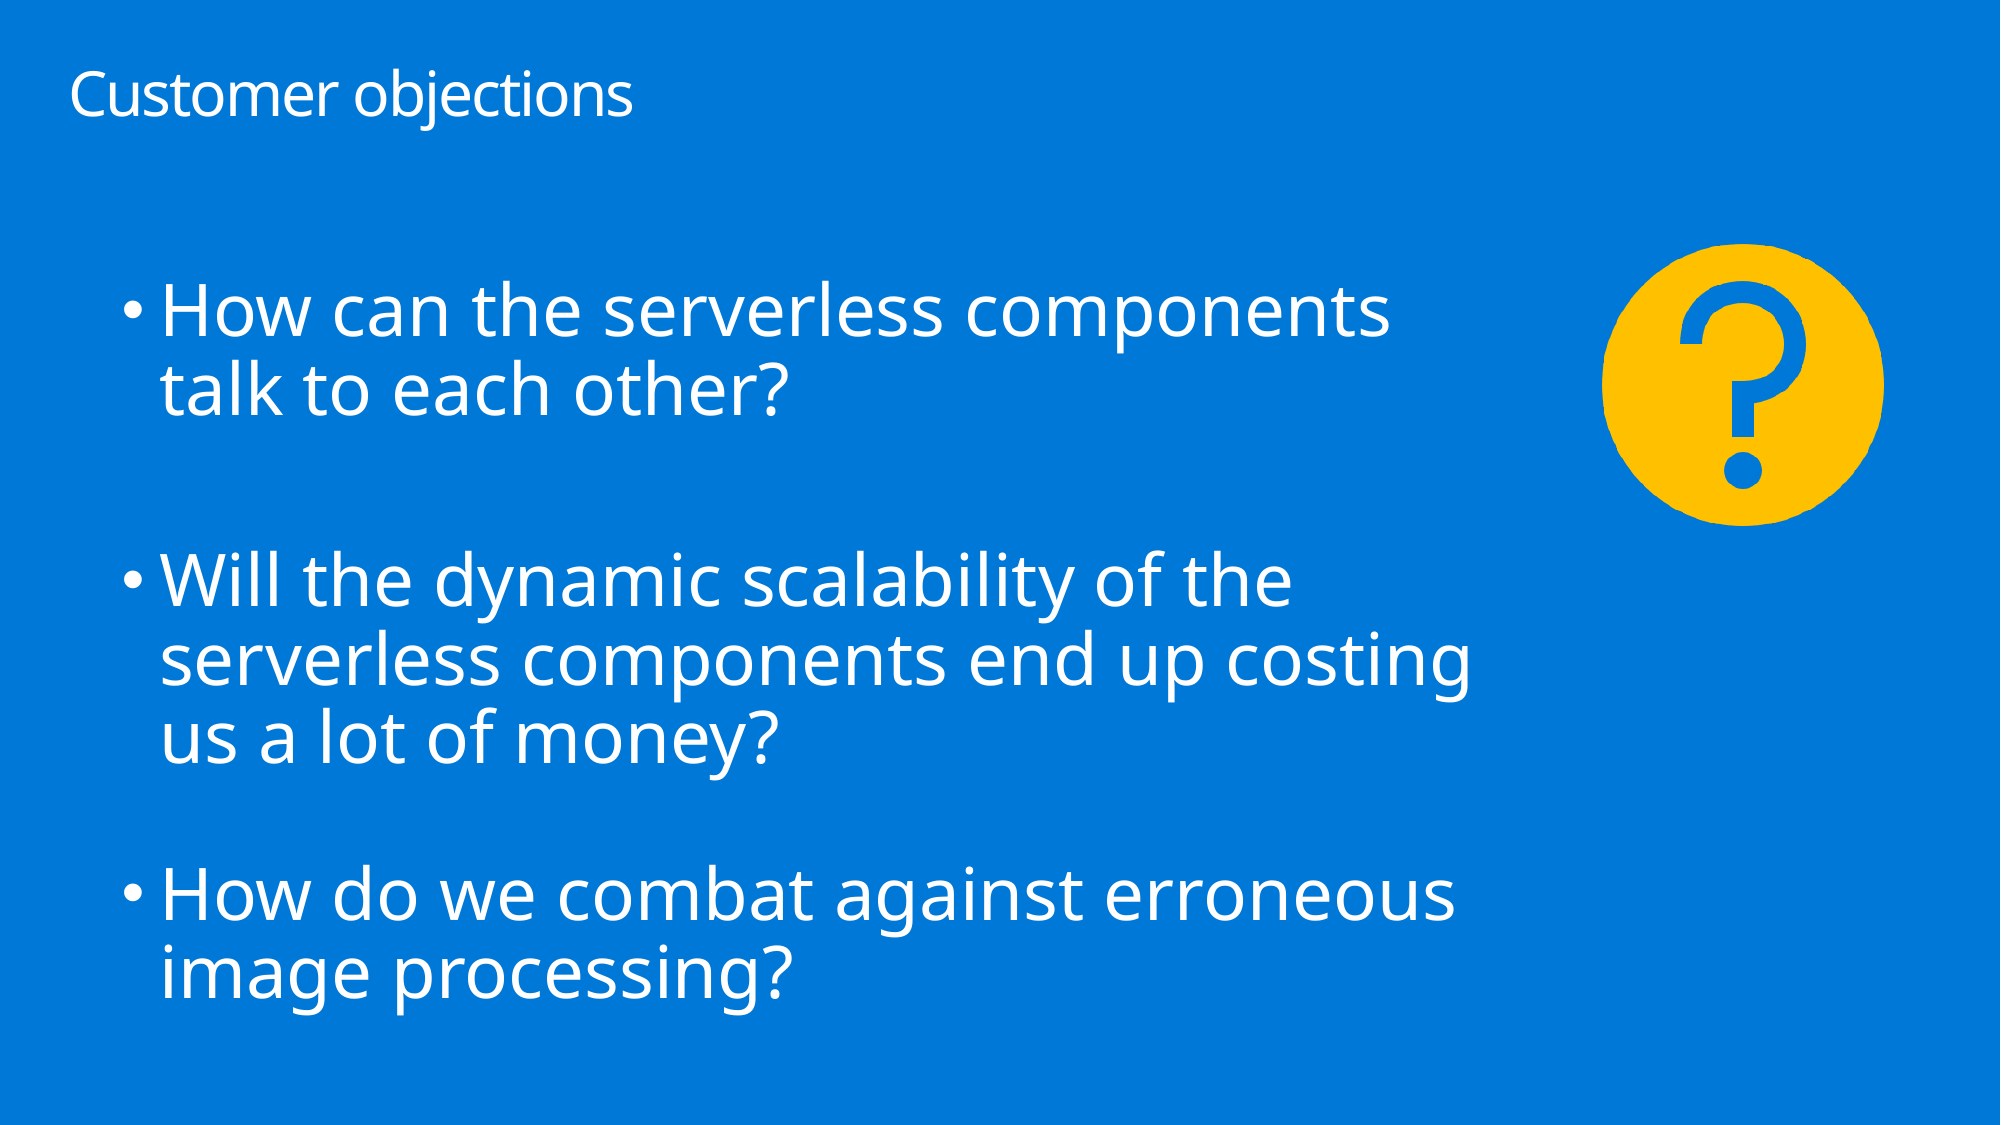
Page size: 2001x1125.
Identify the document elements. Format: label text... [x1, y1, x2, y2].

list How can the serverless components talk to each other? Will the dynamic scalability of the serverless components end up costing us a lot of money? How do we combat against erroneous image processing? [44, 259, 1547, 1035]
title Customer objections [44, 47, 1957, 196]
picture [1563, 206, 1921, 563]
